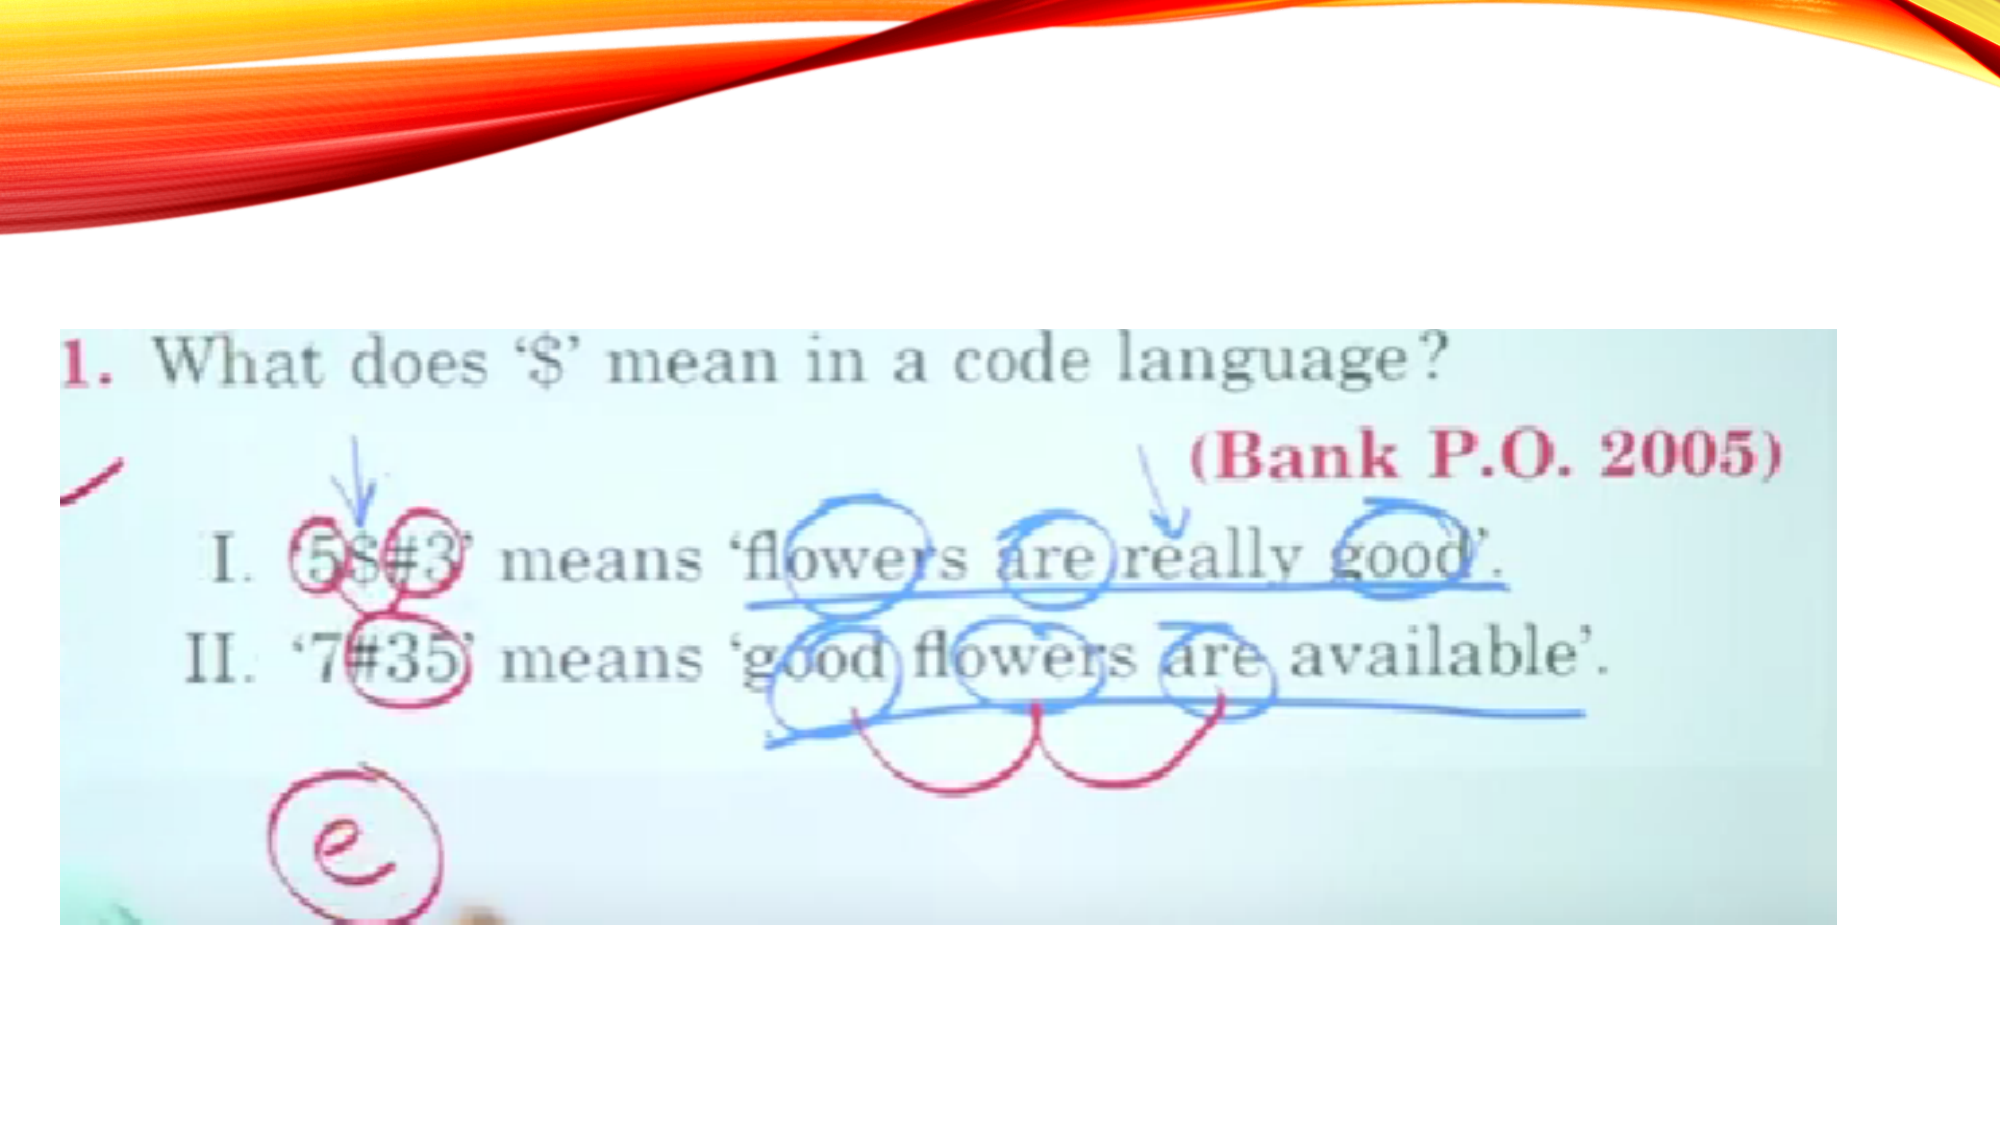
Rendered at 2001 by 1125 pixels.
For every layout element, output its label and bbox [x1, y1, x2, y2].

picture [0, 0, 2000, 237]
picture [60, 329, 1838, 926]
